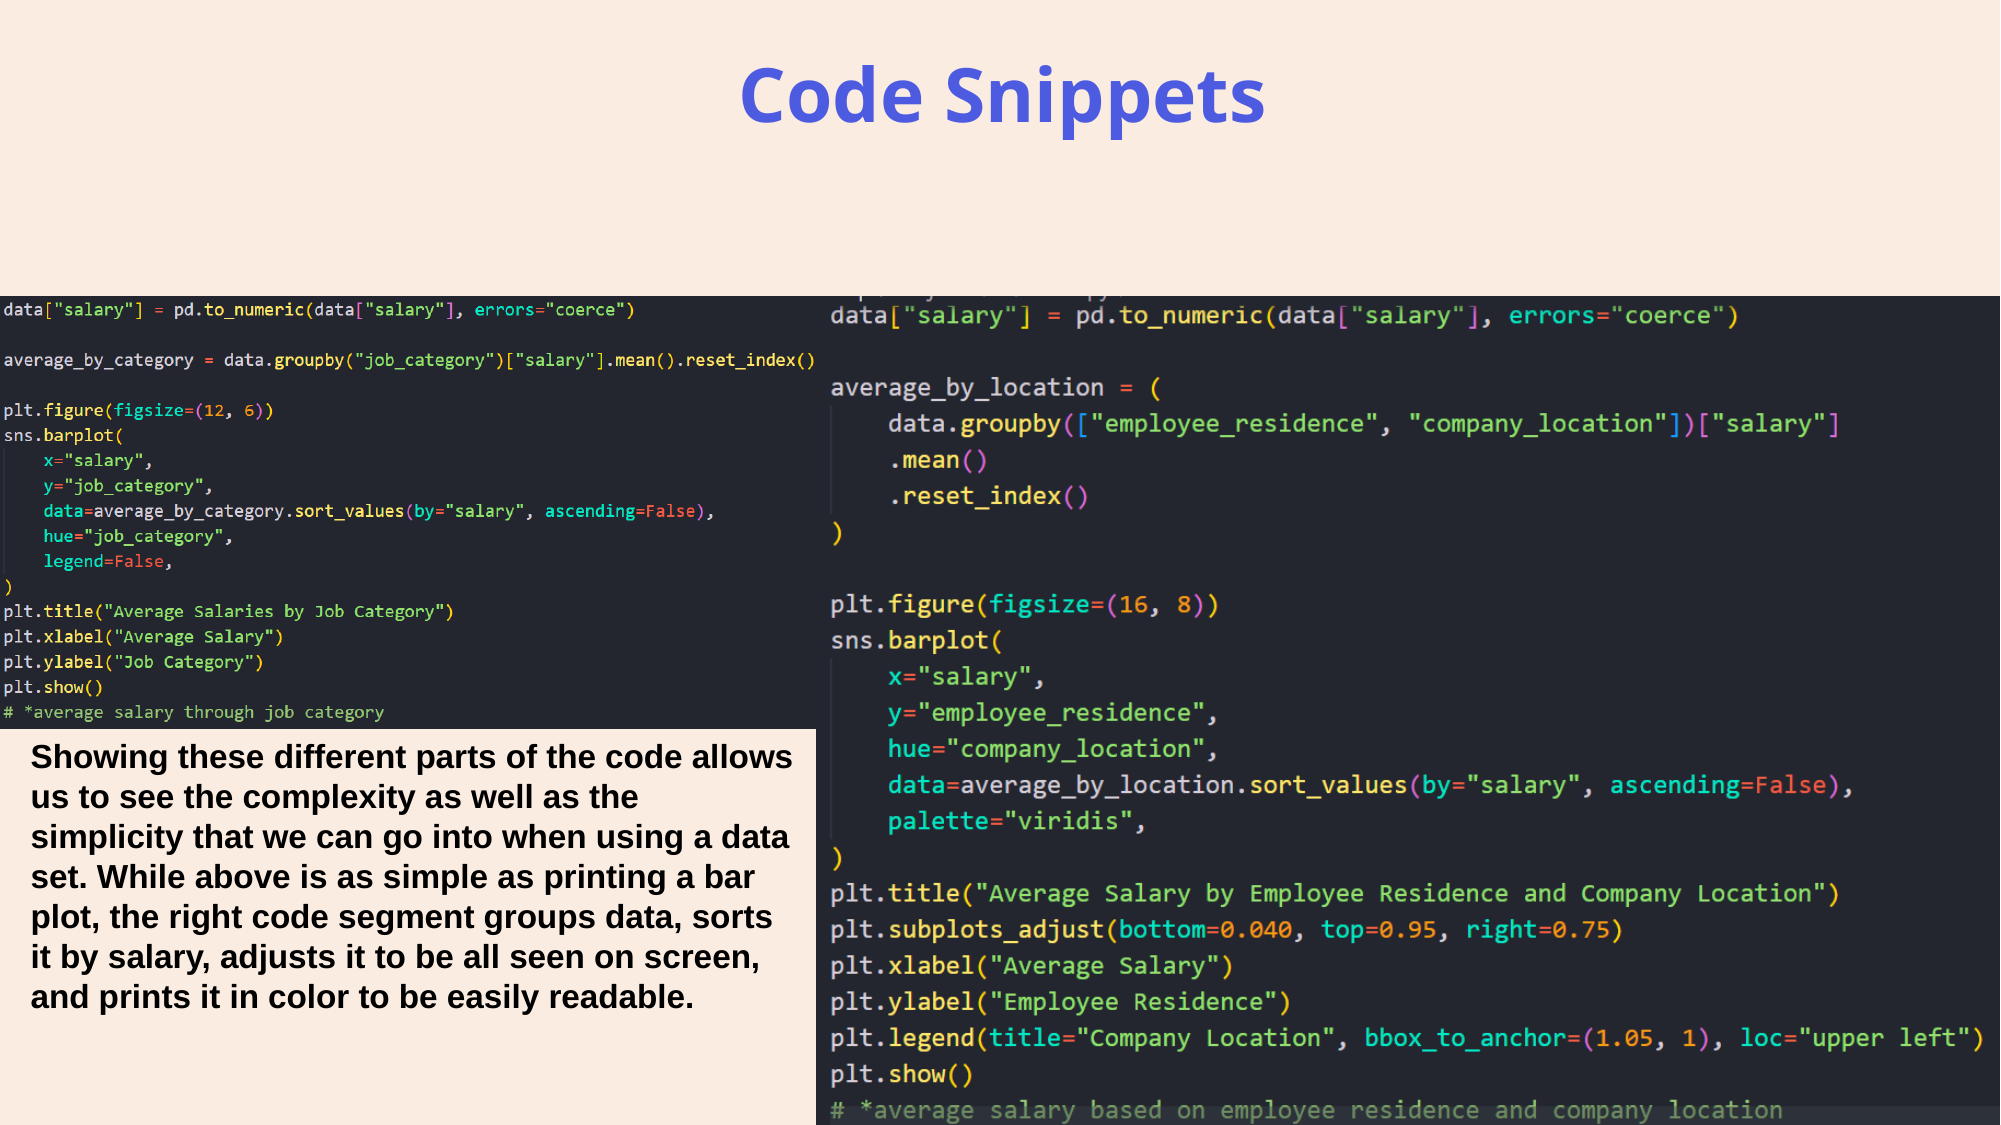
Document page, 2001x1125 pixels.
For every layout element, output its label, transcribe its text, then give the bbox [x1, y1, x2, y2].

text_box Showing these different parts of the code allows us to see the complexity as well as the simplicity that we can go into when using a data set. While above is as simple as printing a bar plot, the right code segment groups data, sorts it by salary, adjusts it to be all seen on screen, and prints it in color to be easily readable. [15, 729, 815, 1023]
picture [0, 296, 2000, 1125]
title Code Snippets [129, 39, 1876, 158]
